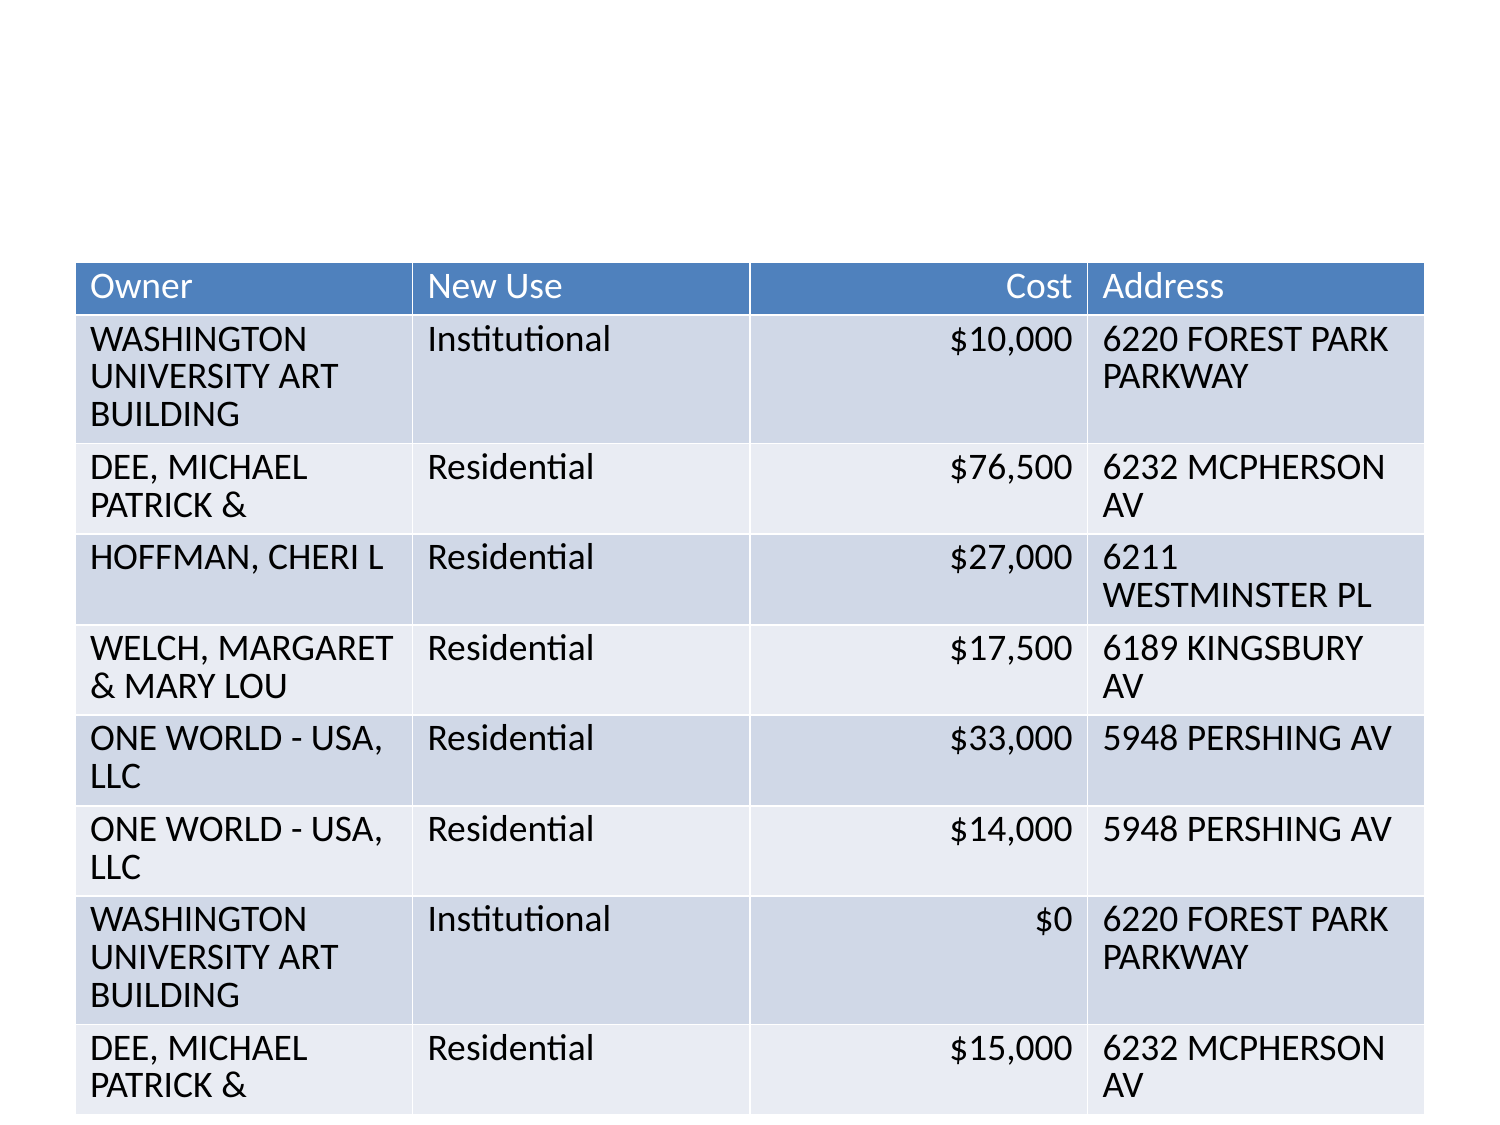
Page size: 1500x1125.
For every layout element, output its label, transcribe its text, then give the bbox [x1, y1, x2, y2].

table_cell 6189 KINGSBURY AV [1088, 626, 1424, 714]
table_cell 6220 FOREST PARK PARKWAY [1088, 897, 1424, 1024]
table_header Cost [751, 263, 1087, 314]
table_cell DEE, MICHAEL PATRICK & [76, 1025, 412, 1114]
table_cell ONE WORLD - USA, LLC [76, 807, 412, 895]
table_cell $15,000 [751, 1025, 1087, 1114]
table_cell 6232 MCPHERSON AV [1088, 444, 1424, 533]
table_cell $10,000 [751, 316, 1087, 443]
table_cell Residential [413, 1025, 749, 1114]
table_cell 6211 WESTMINSTER PL [1088, 535, 1424, 624]
table_cell $33,000 [751, 716, 1087, 805]
table_cell 6232 MCPHERSON AV [1088, 1025, 1424, 1114]
table_cell Residential [413, 807, 749, 895]
table_cell Institutional [413, 316, 749, 443]
table_header New Use [413, 263, 749, 314]
table_cell $27,000 [751, 535, 1087, 624]
table_cell $76,500 [751, 444, 1087, 533]
table_cell WASHINGTON UNIVERSITY ART BUILDING [76, 316, 412, 443]
table_cell DEE, MICHAEL PATRICK & [76, 444, 412, 533]
table_cell $0 [751, 897, 1087, 1024]
table_cell 5948 PERSHING AV [1088, 716, 1424, 805]
table_cell 6220 FOREST PARK PARKWAY [1088, 316, 1424, 443]
table_cell WELCH, MARGARET & MARY LOU [76, 626, 412, 714]
table_cell $17,500 [751, 626, 1087, 714]
table_cell Residential [413, 716, 749, 805]
table_cell Institutional [413, 897, 749, 1024]
table_header Address [1088, 263, 1424, 314]
table_cell Residential [413, 535, 749, 624]
table_cell Residential [413, 444, 749, 533]
table_cell ONE WORLD - USA, LLC [76, 716, 412, 805]
table_header Owner [76, 263, 412, 314]
table_cell $14,000 [751, 807, 1087, 895]
table_cell HOFFMAN, CHERI L [76, 535, 412, 624]
table_cell WASHINGTON UNIVERSITY ART BUILDING [76, 897, 412, 1024]
table_cell 5948 PERSHING AV [1088, 807, 1424, 895]
table_cell Residential [413, 626, 749, 714]
